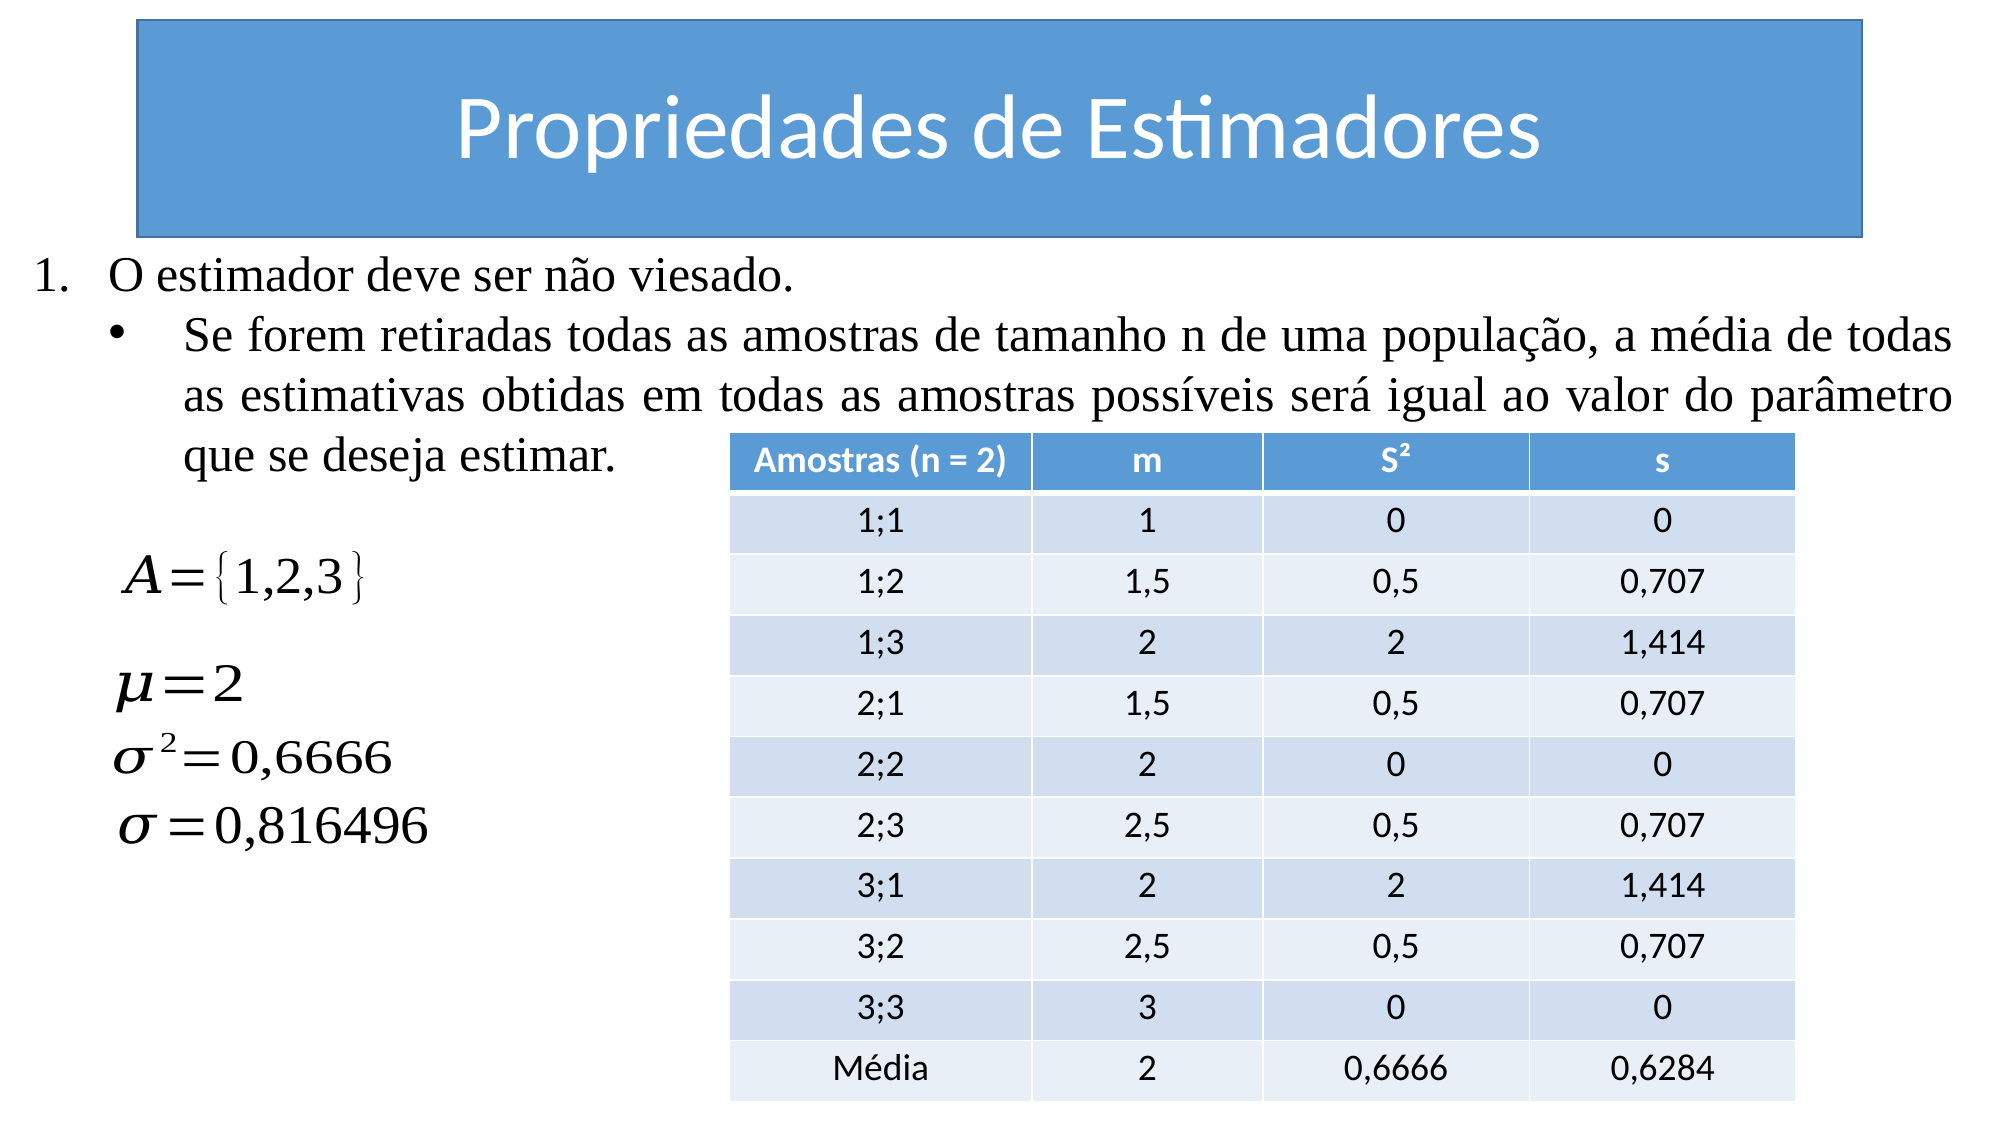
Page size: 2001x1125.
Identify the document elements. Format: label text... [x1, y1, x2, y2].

table_cell 0,5 [1264, 677, 1529, 736]
table_header S² [1264, 433, 1529, 490]
table_cell 0 [1264, 981, 1529, 1040]
table_cell 0 [1530, 496, 1795, 553]
table_cell 2 [1264, 616, 1529, 675]
table_cell 3 [1033, 981, 1262, 1040]
table_cell 0,5 [1264, 798, 1529, 857]
table_cell 1;1 [730, 496, 1031, 553]
table_cell 1,5 [1033, 677, 1262, 736]
table_cell Média [730, 1041, 1031, 1101]
table_cell 2,5 [1033, 798, 1262, 857]
table_cell 0,707 [1530, 555, 1795, 614]
table_cell 1;3 [730, 616, 1031, 675]
table_cell 0 [1264, 496, 1529, 553]
text_box O estimador deve ser não viesado. Se forem retiradas todas as amostras de tamanho n de uma população, a média de todas as estimativas obtidas em todas as amostras possíveis será igual ao valor do parâmetro que se deseja estimar. [18, 234, 1970, 550]
table_cell 2 [1033, 737, 1262, 796]
table_cell 1,414 [1530, 616, 1795, 675]
table_cell 0 [1530, 981, 1795, 1040]
table_cell 0,707 [1530, 920, 1795, 979]
table_cell 2;1 [730, 677, 1031, 736]
table_cell 0,707 [1530, 798, 1795, 857]
table_cell 2,5 [1033, 920, 1262, 979]
table_cell 0,707 [1530, 677, 1795, 736]
table_cell 1,5 [1033, 555, 1262, 614]
table_cell 0,5 [1264, 920, 1529, 979]
table_cell 2 [1033, 859, 1262, 918]
table_cell 3;1 [730, 859, 1031, 918]
table_cell 1;2 [730, 555, 1031, 614]
table_cell 0,6284 [1530, 1041, 1795, 1101]
table_cell 3;3 [730, 981, 1031, 1040]
table_cell 2 [1033, 616, 1262, 675]
table_cell 2 [1033, 1041, 1262, 1101]
table_cell 1 [1033, 496, 1262, 553]
table_header s [1530, 433, 1795, 490]
table_header m [1033, 433, 1262, 490]
table_cell 0,5 [1264, 555, 1529, 614]
table_cell 0 [1264, 737, 1529, 796]
table_cell 2;2 [730, 737, 1031, 796]
table_cell 3;2 [730, 920, 1031, 979]
table_cell 0 [1530, 737, 1795, 796]
table_cell 2 [1264, 859, 1529, 918]
table_cell 1,414 [1530, 859, 1795, 918]
table_cell 2;3 [730, 798, 1031, 857]
title Propriedades de Estimadores [136, 19, 1863, 234]
table_header Amostras (n = 2) [730, 433, 1031, 490]
table_cell 0,6666 [1264, 1041, 1529, 1101]
